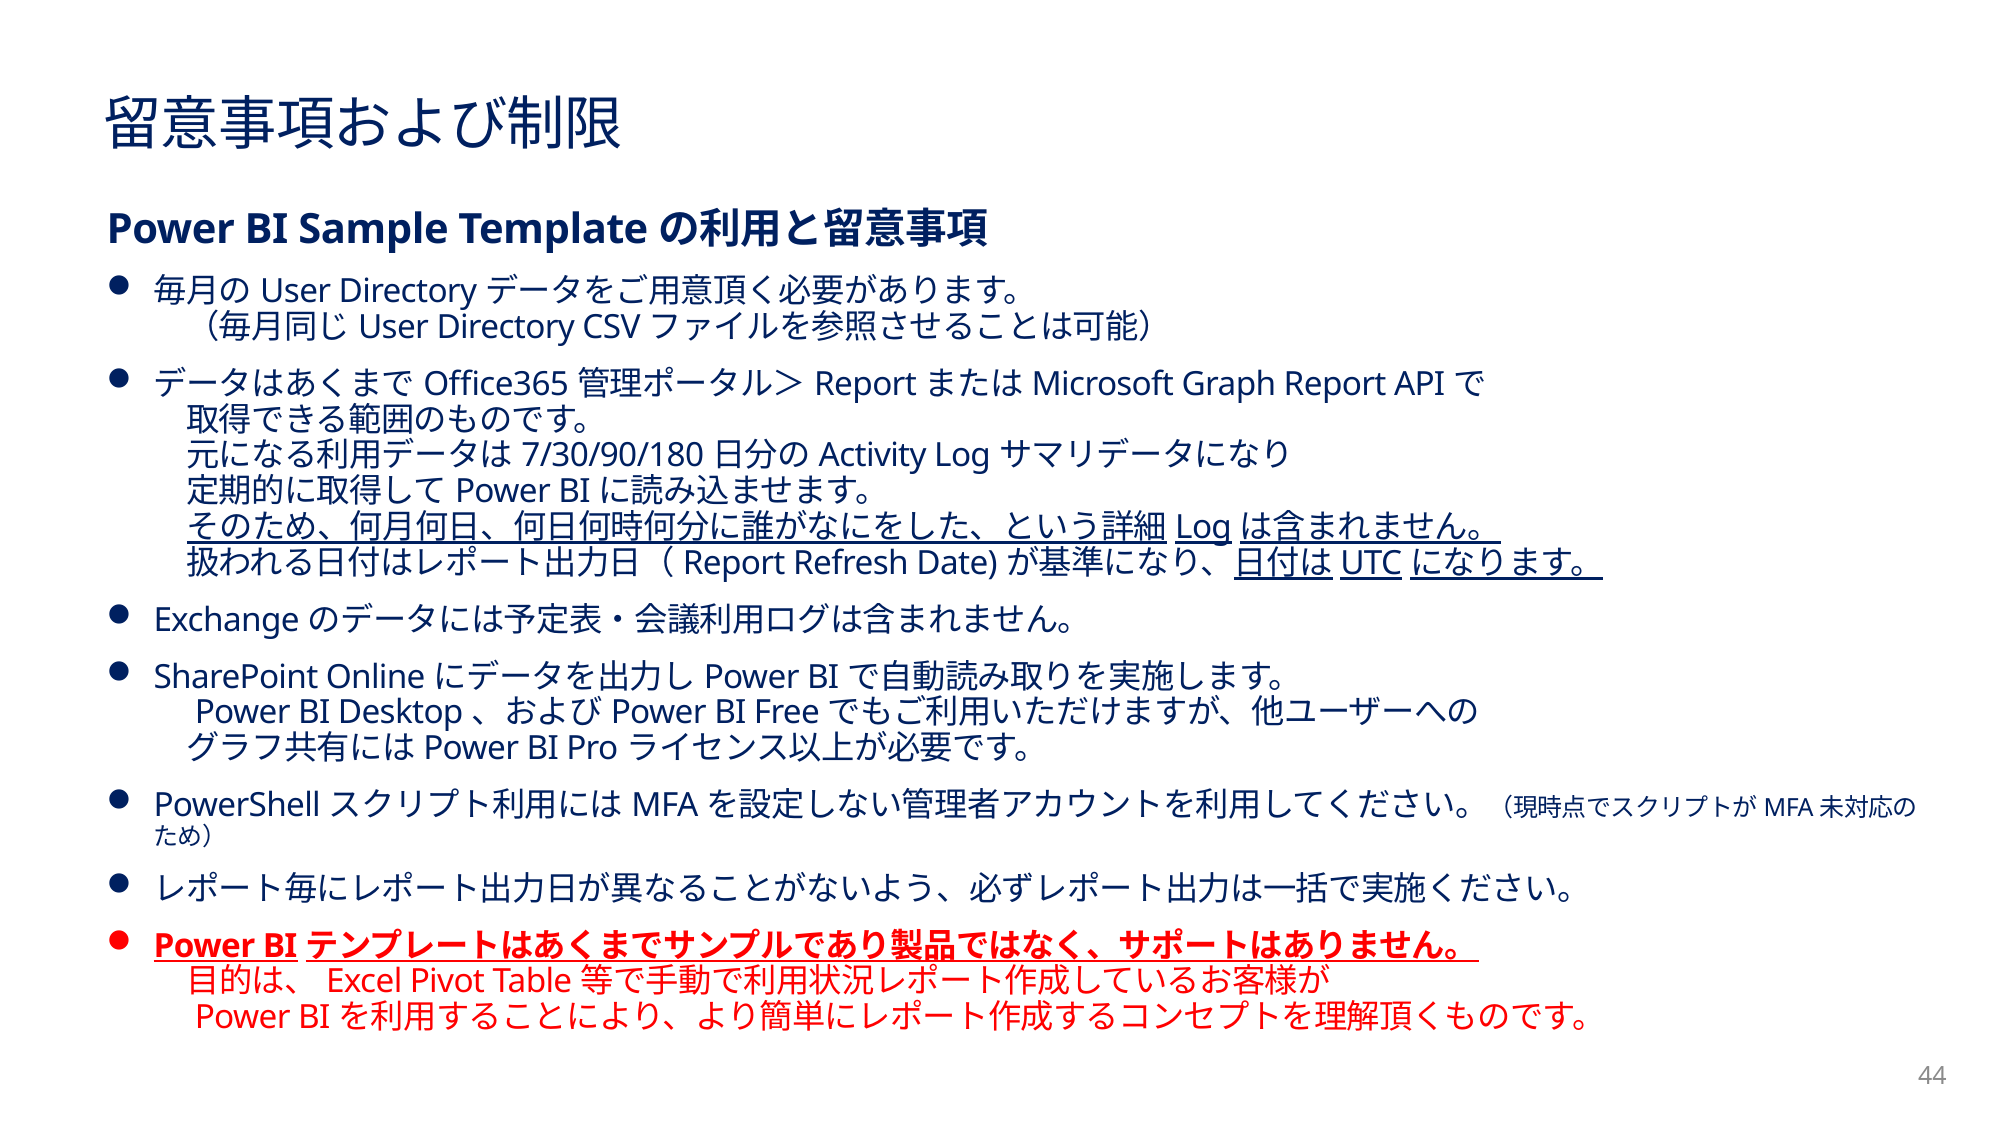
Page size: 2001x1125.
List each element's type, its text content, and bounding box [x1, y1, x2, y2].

text_box 44 [1875, 1052, 1962, 1113]
list Power BI Sample Templateの利用と留意事項 毎月のUser Directoryデータをご用意頂く必要があります。 （毎月同じUser Directory CSVファイルを参照させることは可能） データはあくまでOffice365管理ポータル＞ReportまたはMicrosoft Graph Report APIで 取得できる範囲のものです。 元になる利用データは7/30/90/180日分のActivity Logサマリデータになり 定期的に取得してPower BIに読み込ませます。 そのため、何月何日、何日何時何分に誰がなにをした、という詳細Logは含まれません。 扱われる日付はレポート出力日（Report Refresh Date)が基準になり、日付はUTCになります。 Exchangeのデータには予定表・会議利用ログは含まれません。 SharePoint Onlineにデータを出力しPower BIで自動読み取りを実施します。 Power BI Desktop、およびPower BI Freeでもご利用いただけますが、他ユーザーへの グラフ共有にはPower BI Proライセンス以上が必要です。 PowerShellスクリプト利用にはMFAを設定しない管理者アカウントを利用してください。（現時点でスクリプトがMFA未対応のため） レポート毎にレポート出力日が異なることがないよう、必ずレポート出力は一括で実施ください。 Power BIテンプレートはあくまでサンプルであり製品ではなく、サポートはありません。 目的は、Excel Pivot Table等で手動で利用状況レポート作成しているお客様が Power BIを利用することにより、より簡単にレポート作成するコンセプトを理解頂くものです。 [91, 207, 1957, 275]
title 留意事項および制限 [88, 55, 1828, 173]
